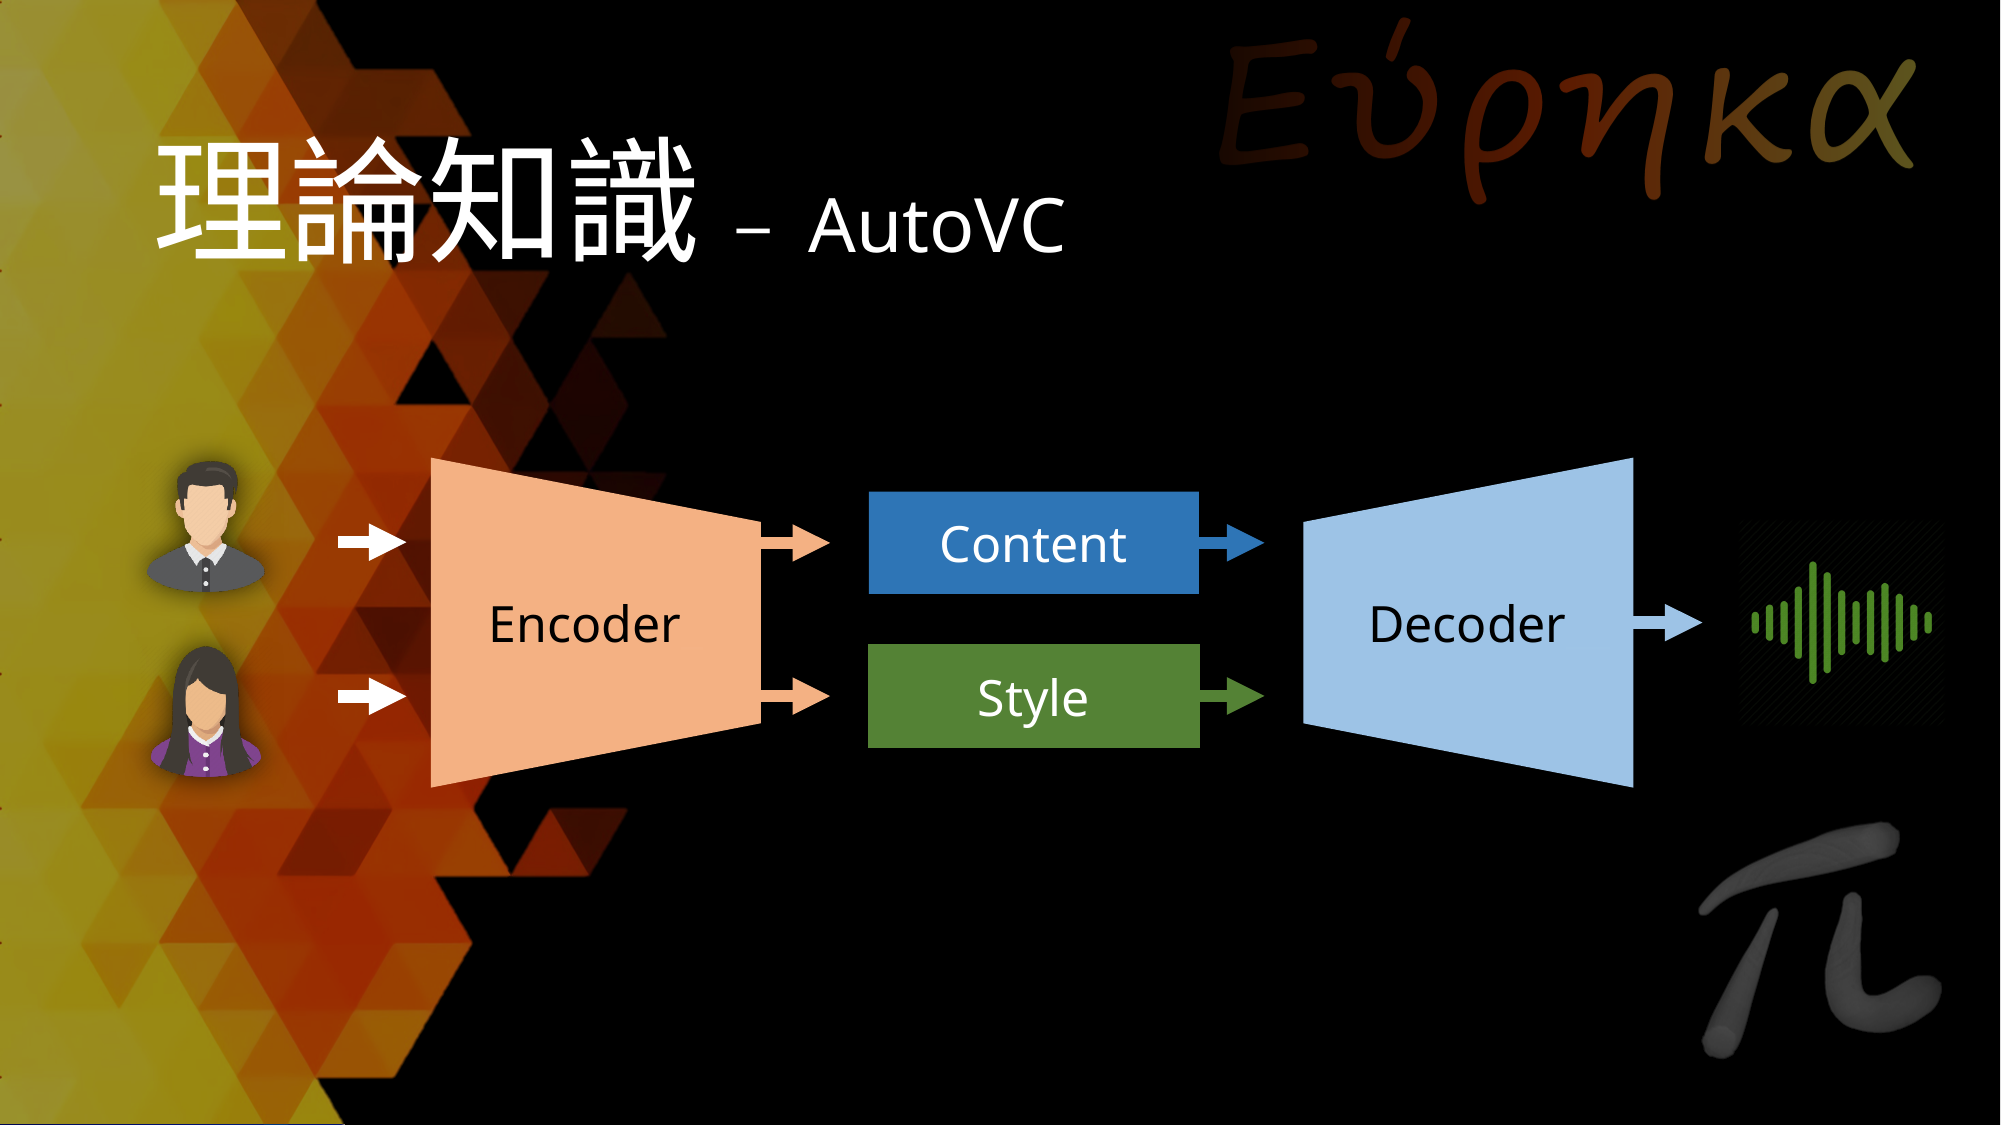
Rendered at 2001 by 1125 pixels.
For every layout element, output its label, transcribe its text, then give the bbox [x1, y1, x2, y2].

title 理論知識 – AutoVC [137, 104, 1863, 312]
picture [0, 0, 2001, 1125]
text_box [138, 457, 1946, 788]
